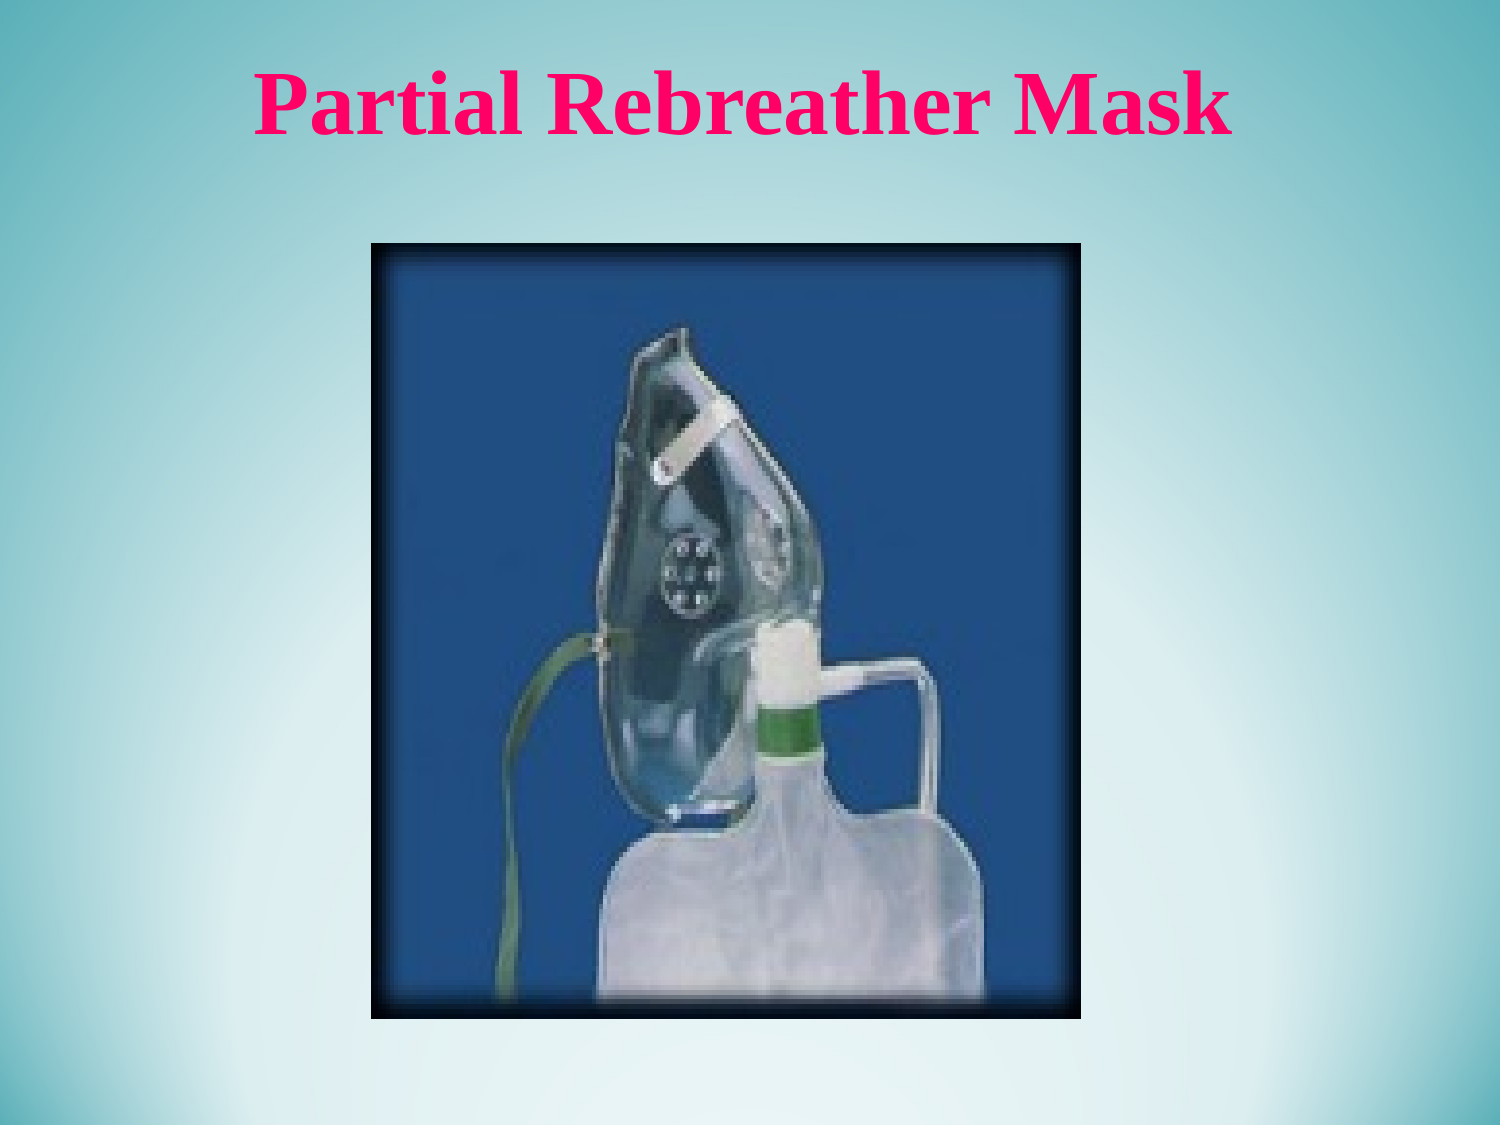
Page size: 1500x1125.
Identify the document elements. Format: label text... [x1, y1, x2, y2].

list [371, 243, 1082, 1019]
title Partial Rebreather Mask [64, 43, 1424, 377]
picture [0, 0, 1500, 1125]
